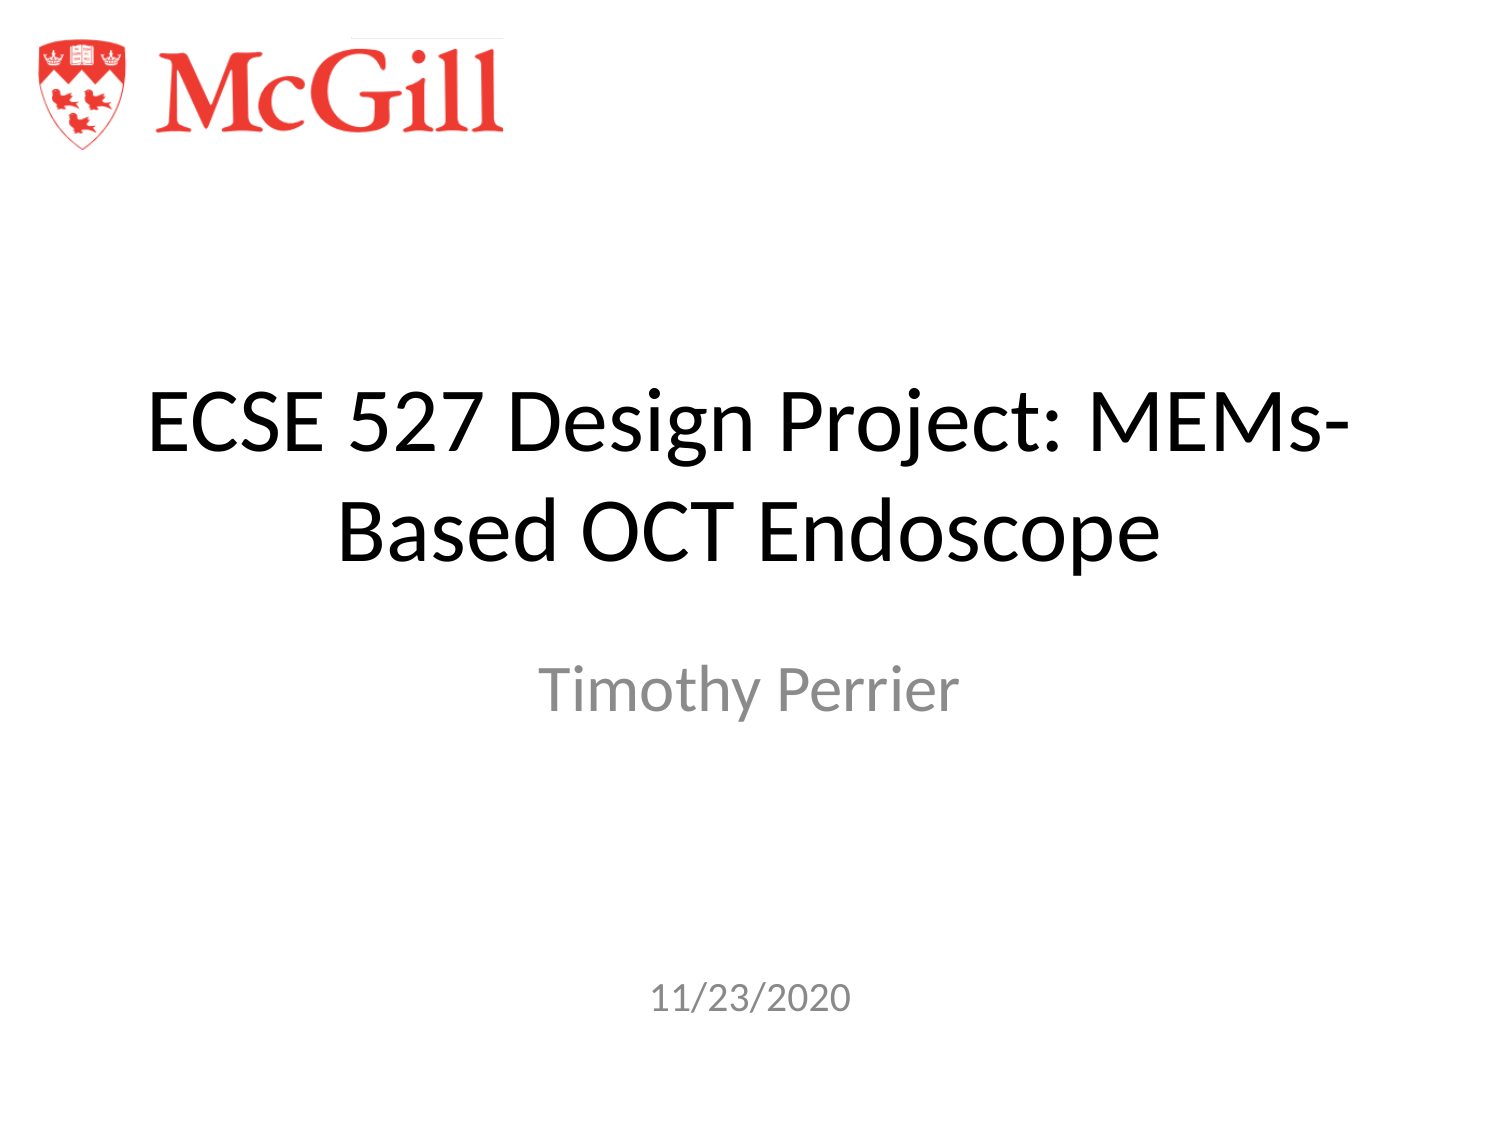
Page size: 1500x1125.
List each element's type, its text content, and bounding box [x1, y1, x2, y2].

subtitle Timothy Perrier [225, 637, 1275, 925]
list 11/23/2020 [35, 962, 1465, 1032]
title ECSE 527 Design Project: MEMs-Based OCT Endoscope [112, 349, 1388, 591]
